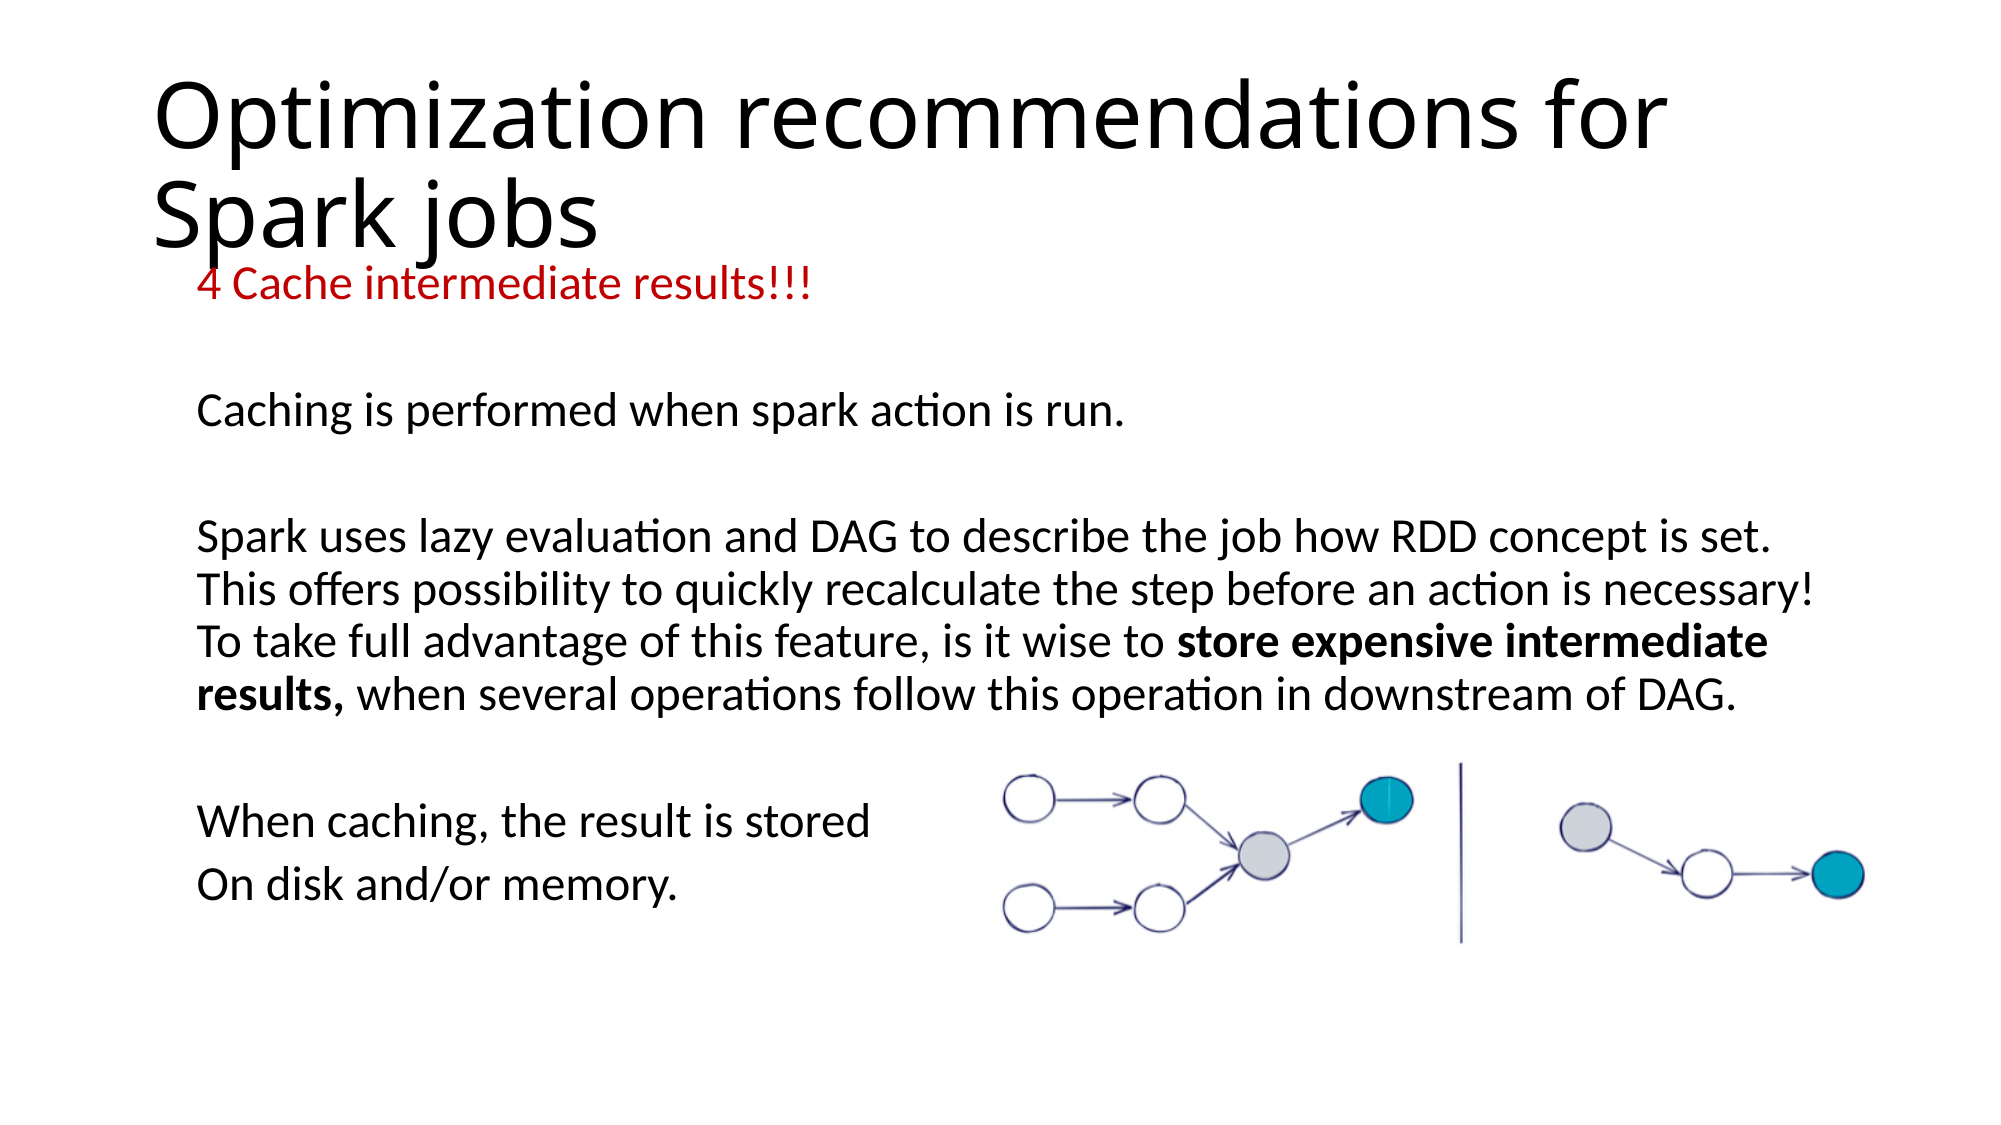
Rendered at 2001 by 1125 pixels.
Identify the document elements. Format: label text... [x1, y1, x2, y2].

title Optimization recommendations for Spark jobs [137, 59, 1863, 278]
picture [970, 733, 1914, 956]
list 4 Cache intermediate results!!! Caching is performed when spark action is run. Spark uses lazy evaluation and DAG to describe the job how RDD concept is set. This offers possibility to quickly recalculate the step before an action is necessary! To take full advantage of this feature, is it wise to store expensive intermediate results, when several operations follow this operation in downstream of DAG. When caching, the result is stored On disk and/or memory. [108, 250, 1834, 964]
